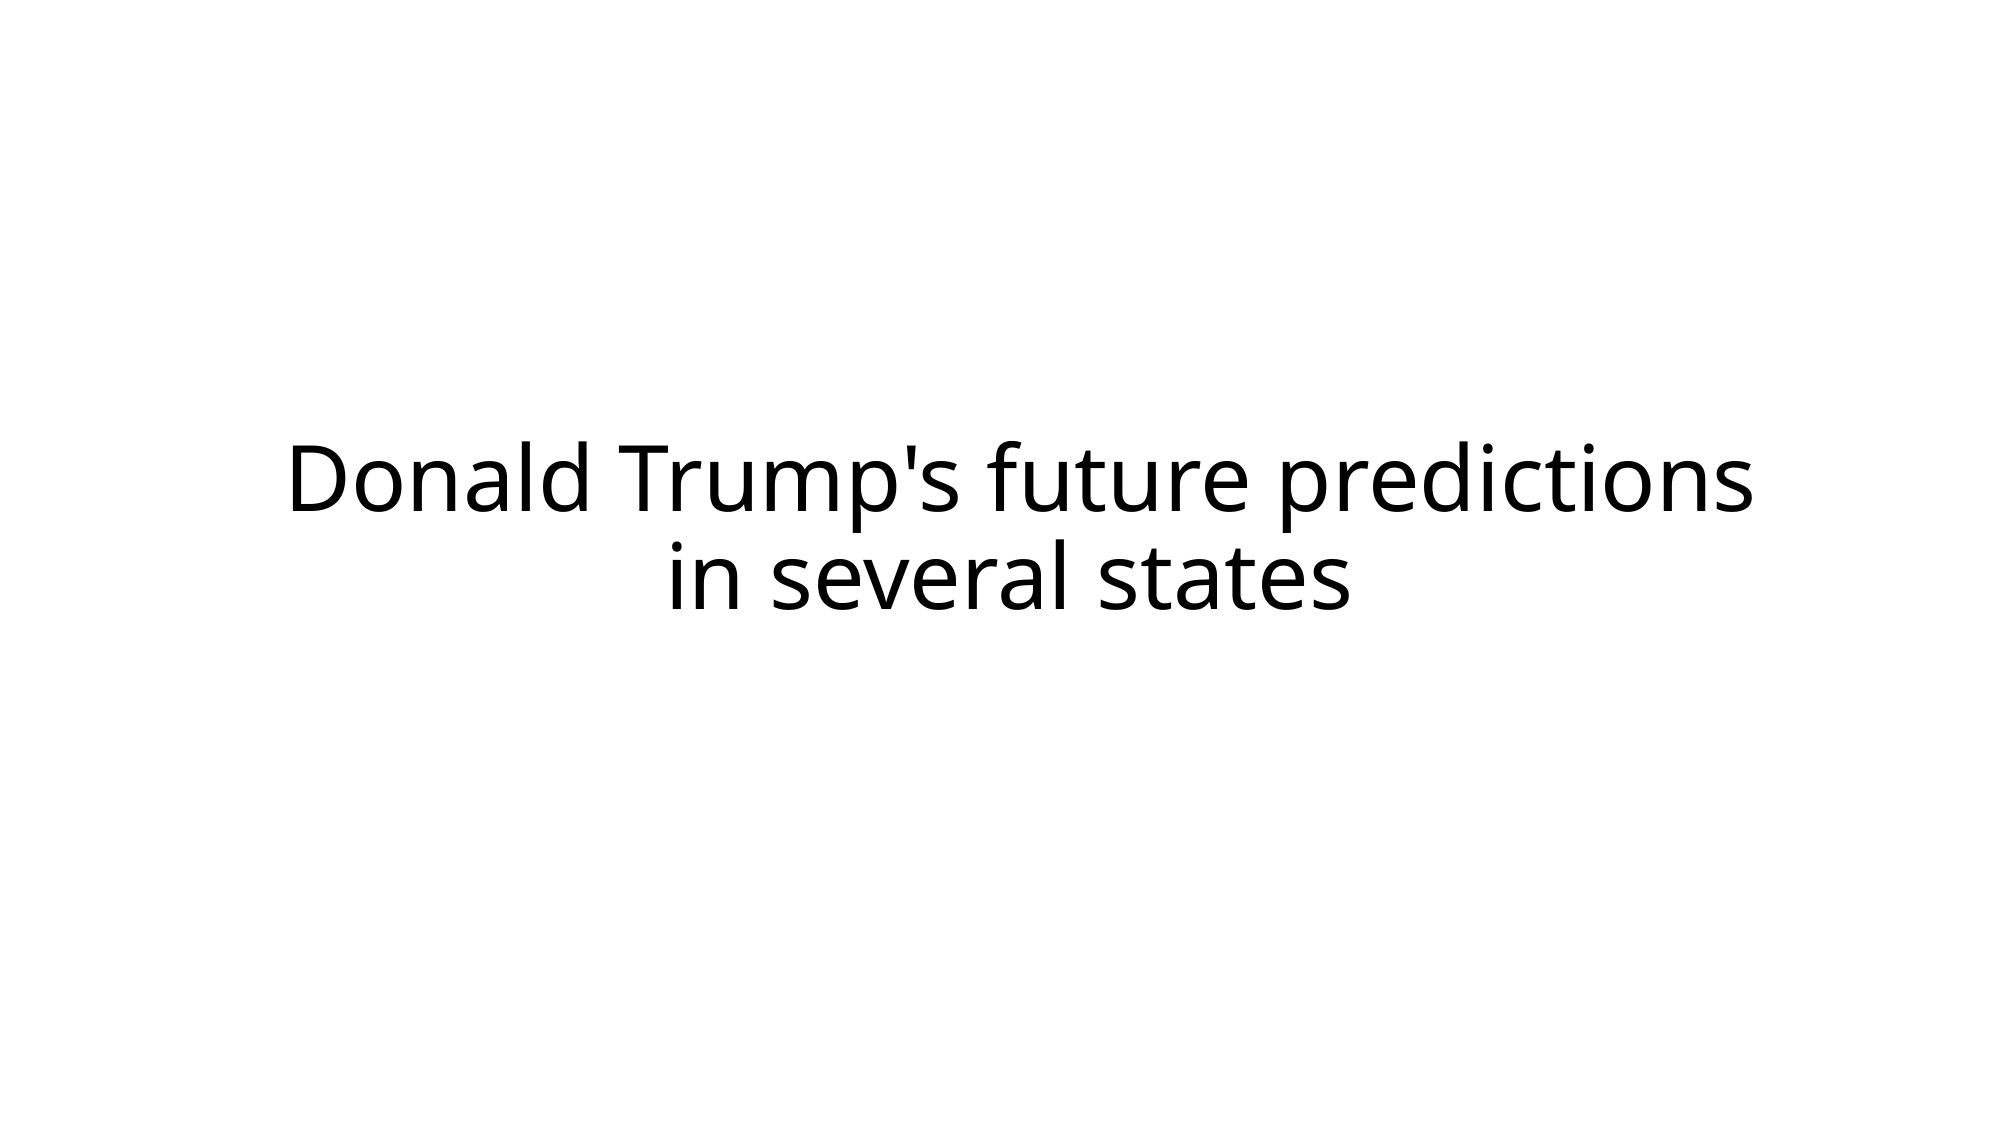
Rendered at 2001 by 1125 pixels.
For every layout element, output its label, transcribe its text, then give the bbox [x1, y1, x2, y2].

title Donald Trump's future predictions in several states [158, 422, 1884, 640]
